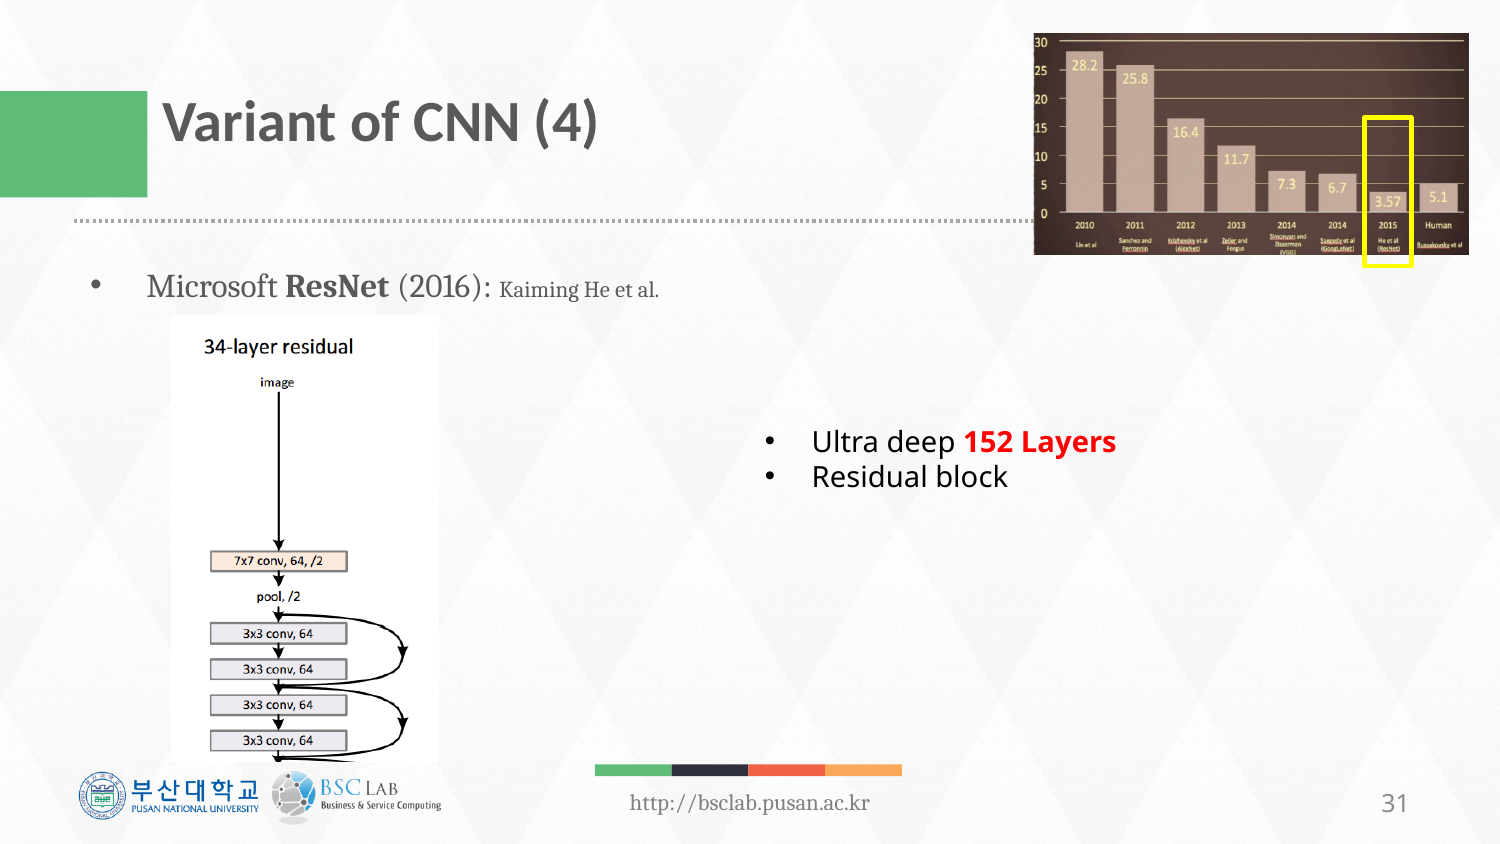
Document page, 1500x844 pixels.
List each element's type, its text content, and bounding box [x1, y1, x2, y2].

text_box [1364, 263, 1412, 267]
picture [0, 0, 1500, 844]
title Variant of CNN (4) [147, 91, 1028, 145]
slide_number 31 [1074, 782, 1425, 827]
list Microsoft ResNet (2016): Kaiming He et al. [75, 256, 1425, 754]
text_box Ultra deep 152 Layers Residual block [749, 415, 1132, 501]
